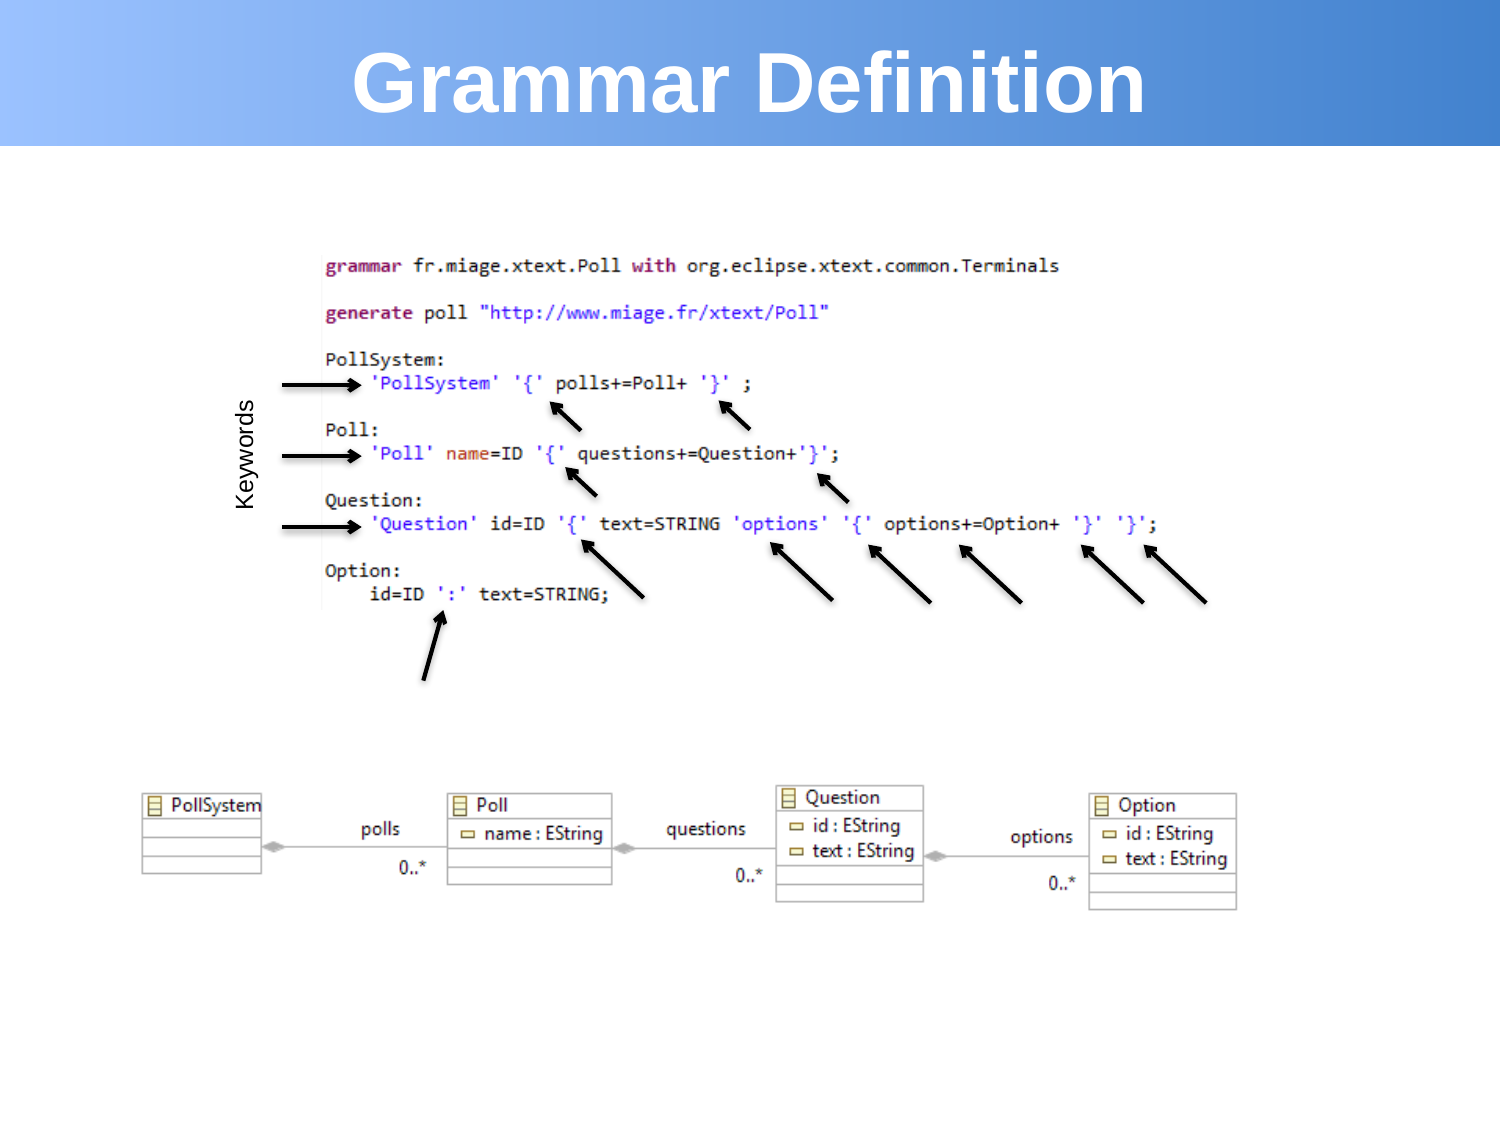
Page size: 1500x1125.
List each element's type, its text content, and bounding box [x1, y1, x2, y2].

picture [123, 756, 1253, 931]
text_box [565, 466, 597, 497]
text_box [958, 544, 1022, 604]
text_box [1080, 544, 1142, 604]
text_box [816, 472, 849, 503]
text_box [867, 544, 931, 604]
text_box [580, 539, 644, 599]
picture [321, 255, 1179, 611]
text_box Keywords [220, 385, 266, 525]
text_box [0, 0, 1500, 147]
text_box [1143, 544, 1207, 604]
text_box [423, 609, 444, 681]
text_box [549, 401, 582, 431]
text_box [718, 400, 751, 430]
title Grammar Definition [17, 19, 1483, 138]
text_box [769, 541, 833, 601]
